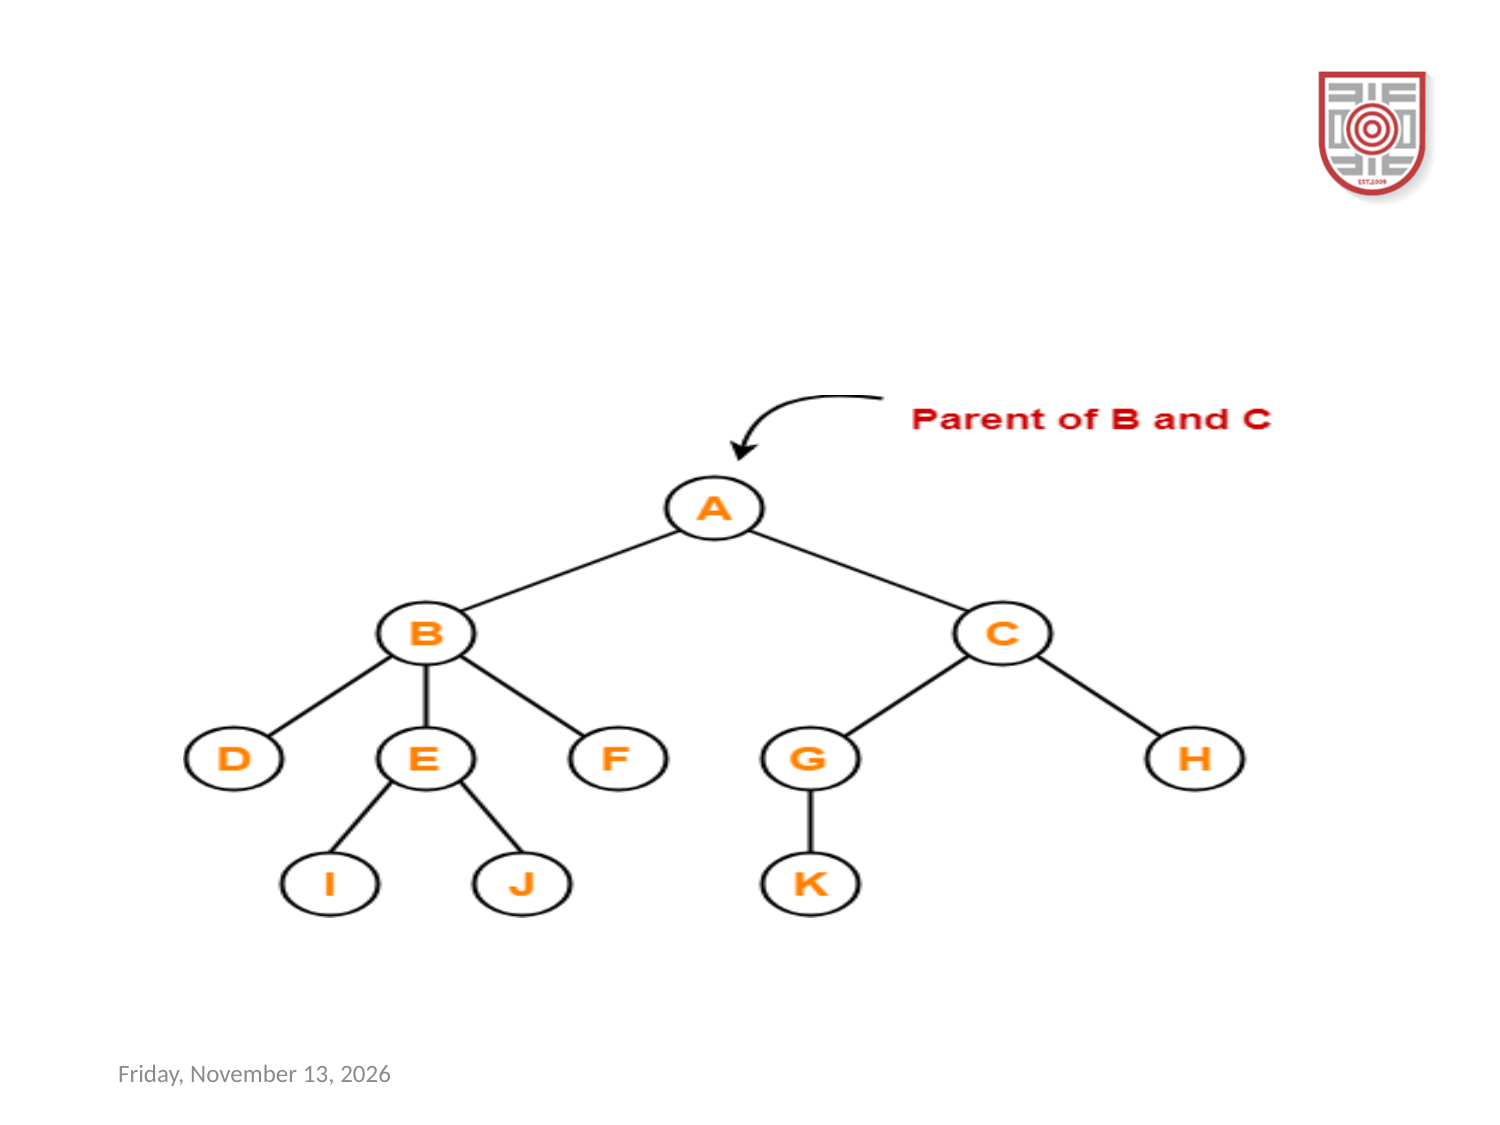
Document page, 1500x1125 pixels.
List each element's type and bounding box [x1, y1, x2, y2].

list [182, 395, 1317, 918]
slide_number [103, 1042, 441, 1103]
picture [1305, 59, 1451, 218]
